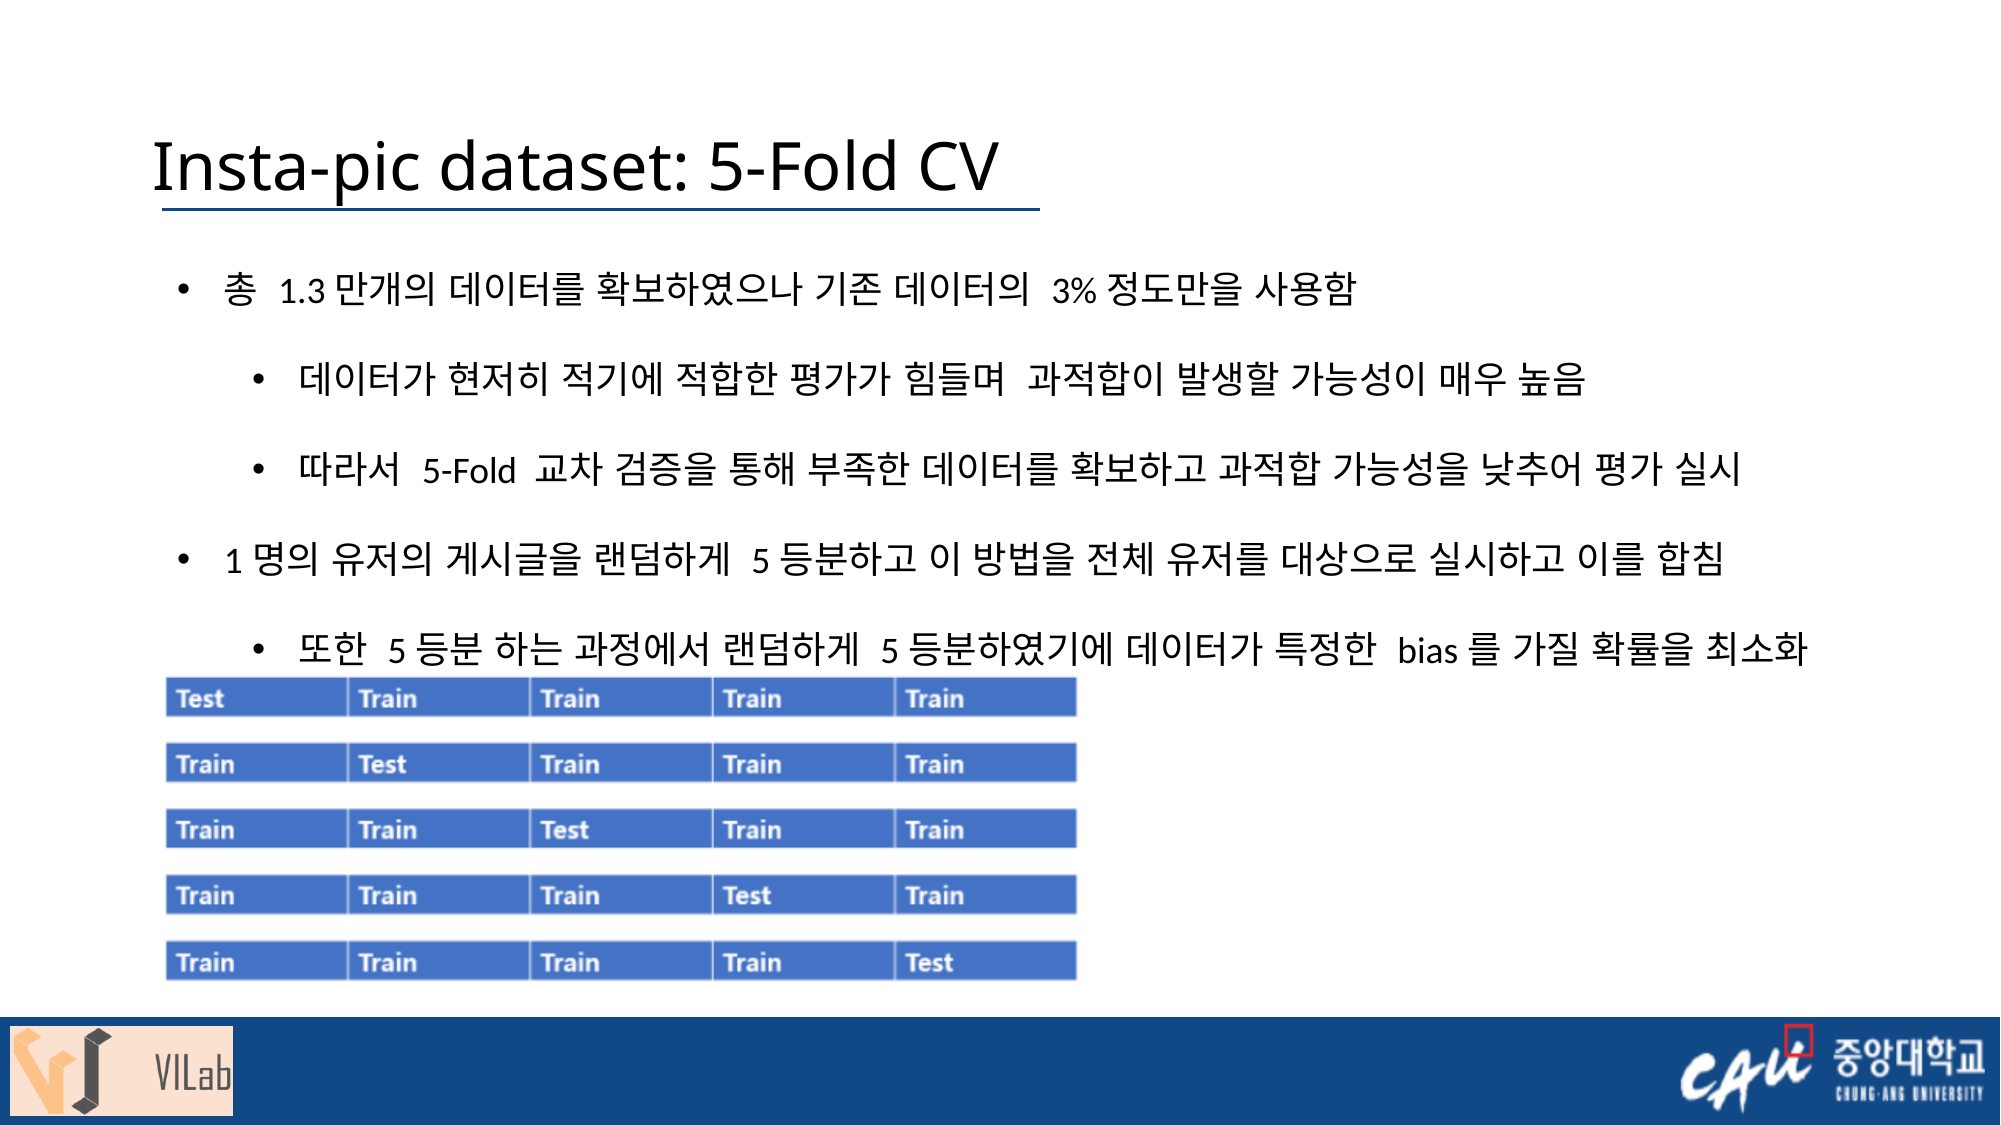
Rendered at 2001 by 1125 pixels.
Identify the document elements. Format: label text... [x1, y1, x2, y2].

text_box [0, 1017, 2000, 1125]
picture [162, 667, 1095, 999]
title Insta-pic dataset: 5-Fold CV [137, 59, 1863, 278]
text_box 총 1.3만개의 데이터를 확보하였으나 기존 데이터의 3%정도만을 사용함 데이터가 현저히 적기에 적합한 평가가 힘들며 과적합이 발생할 가능성이 매우 높음 따라서 5-Fold 교차 검증을 통해 부족한 데이터를 확보하고 과적합 가능성을 낮추어 평가 실시 1명의 유저의 게시글을 랜덤하게 5등분하고 이 방법을 전체 유저를 대상으로 실시하고 이를 합침 또한 5등분 하는 과정에서 랜덤하게 5등분하였기에 데이터가 특정한 bias를 가질 확률을 최소화 [162, 213, 1888, 769]
